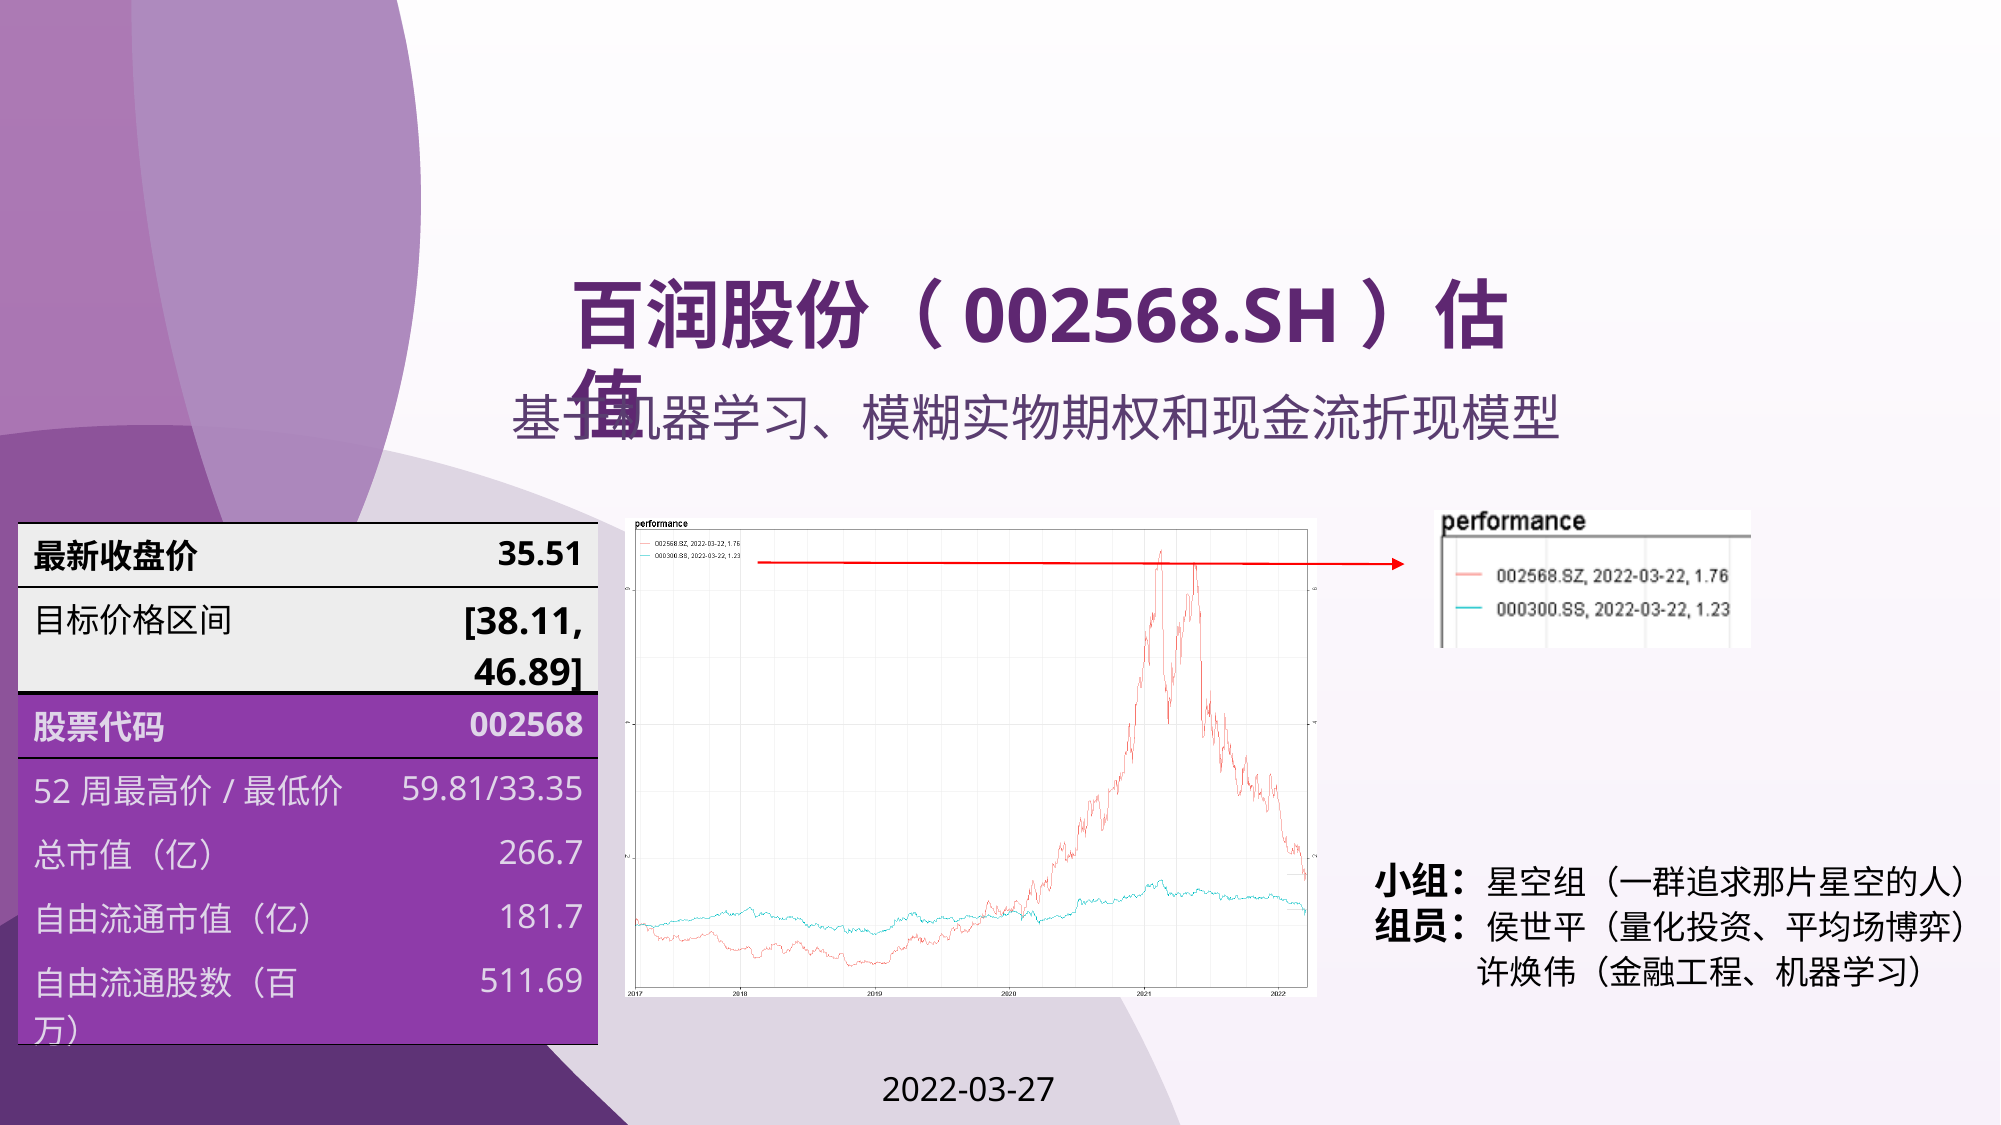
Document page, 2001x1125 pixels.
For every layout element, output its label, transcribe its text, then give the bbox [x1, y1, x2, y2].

text_box 小组：星空组（一群追求那片星空的人） 组员：侯世平（量化投资、平均场博弈） 许焕伟（金融工程、机器学习） [1374, 856, 2000, 992]
table_cell 511.69 [367, 950, 598, 1044]
table_cell 181.7 [367, 886, 598, 950]
table_cell 52周最高价/最低价 [18, 759, 367, 822]
text_box 基于机器学习、模糊实物期权和现金流折现模型 [511, 386, 1567, 447]
table_cell 自由流通股数（百万） [18, 950, 367, 1044]
table_cell [38.11, 46.89] [332, 588, 598, 691]
table_header 股票代码 [18, 695, 367, 757]
table_header 002568 [367, 695, 598, 757]
text_box 2022-03-27 [881, 1068, 1567, 1109]
table_header 最新收盘价 [18, 524, 332, 586]
table_cell 目标价格区间 [18, 588, 332, 691]
table_cell 59.81/33.35 [367, 759, 598, 822]
table_cell 266.7 [367, 822, 598, 886]
picture [1434, 510, 1751, 649]
picture [625, 518, 1317, 997]
table_cell 自由流通市值（亿） [18, 886, 367, 950]
table_cell 总市值（亿） [18, 822, 367, 886]
table_header 35.51 [332, 524, 598, 586]
text_box 百润股份（002568.SH）估值 [570, 267, 1541, 386]
